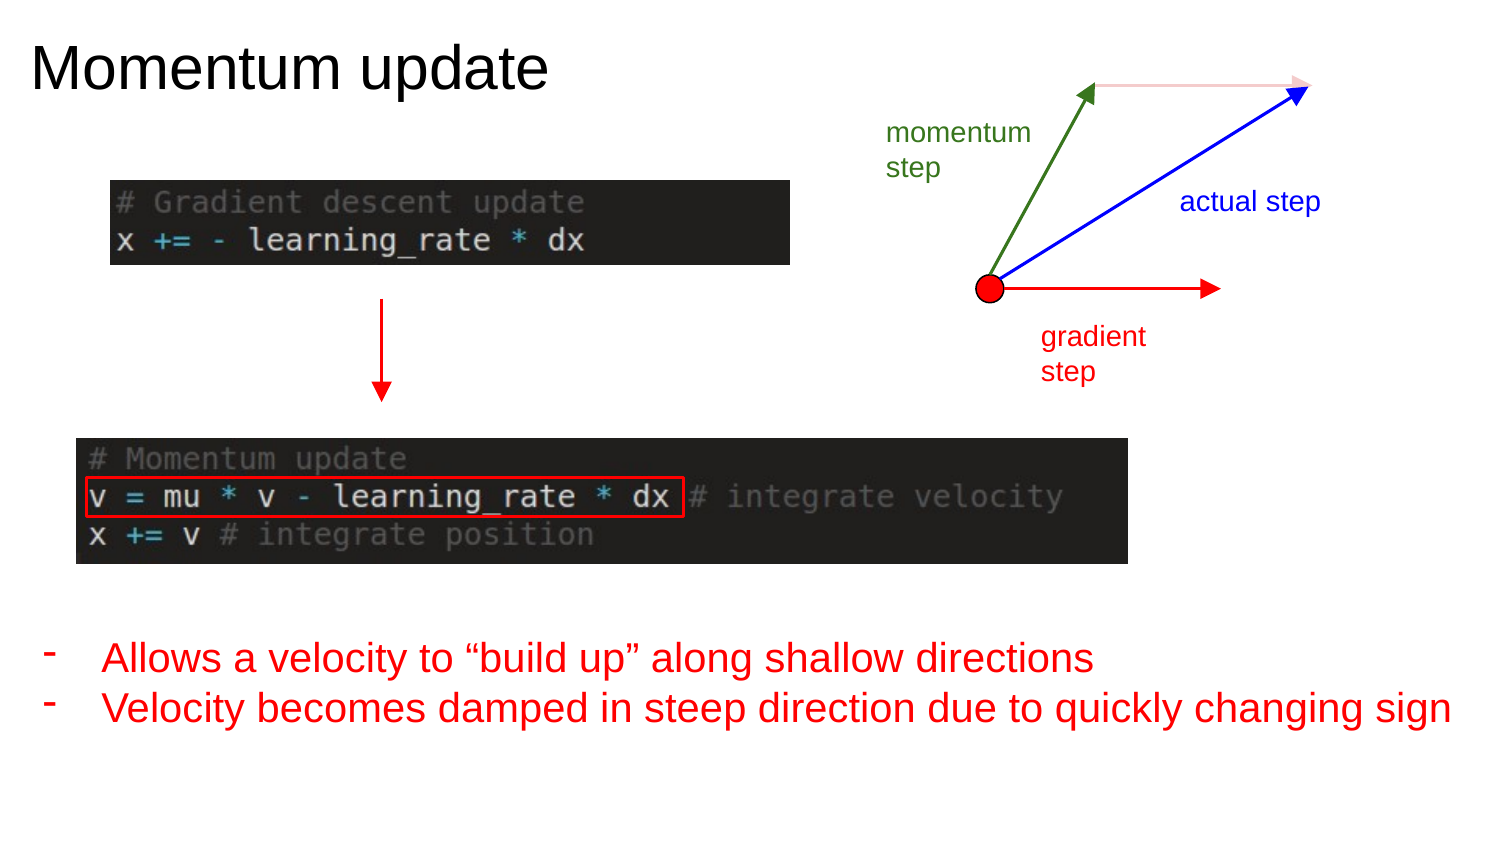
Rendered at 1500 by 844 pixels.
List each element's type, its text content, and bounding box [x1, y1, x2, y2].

picture [110, 180, 790, 265]
text_box Allows a velocity to “build up” along shallow directions Velocity becomes damped in steep direction due to quickly changing sign [11, 616, 1483, 722]
picture [76, 438, 1128, 564]
text_box actual step [1309, 167, 1404, 224]
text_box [989, 82, 1095, 275]
text_box Momentum update [15, 11, 938, 74]
text_box gradient step [1025, 302, 1221, 359]
text_box [975, 275, 1004, 303]
text_box momentum step [870, 98, 989, 155]
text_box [999, 86, 1309, 279]
